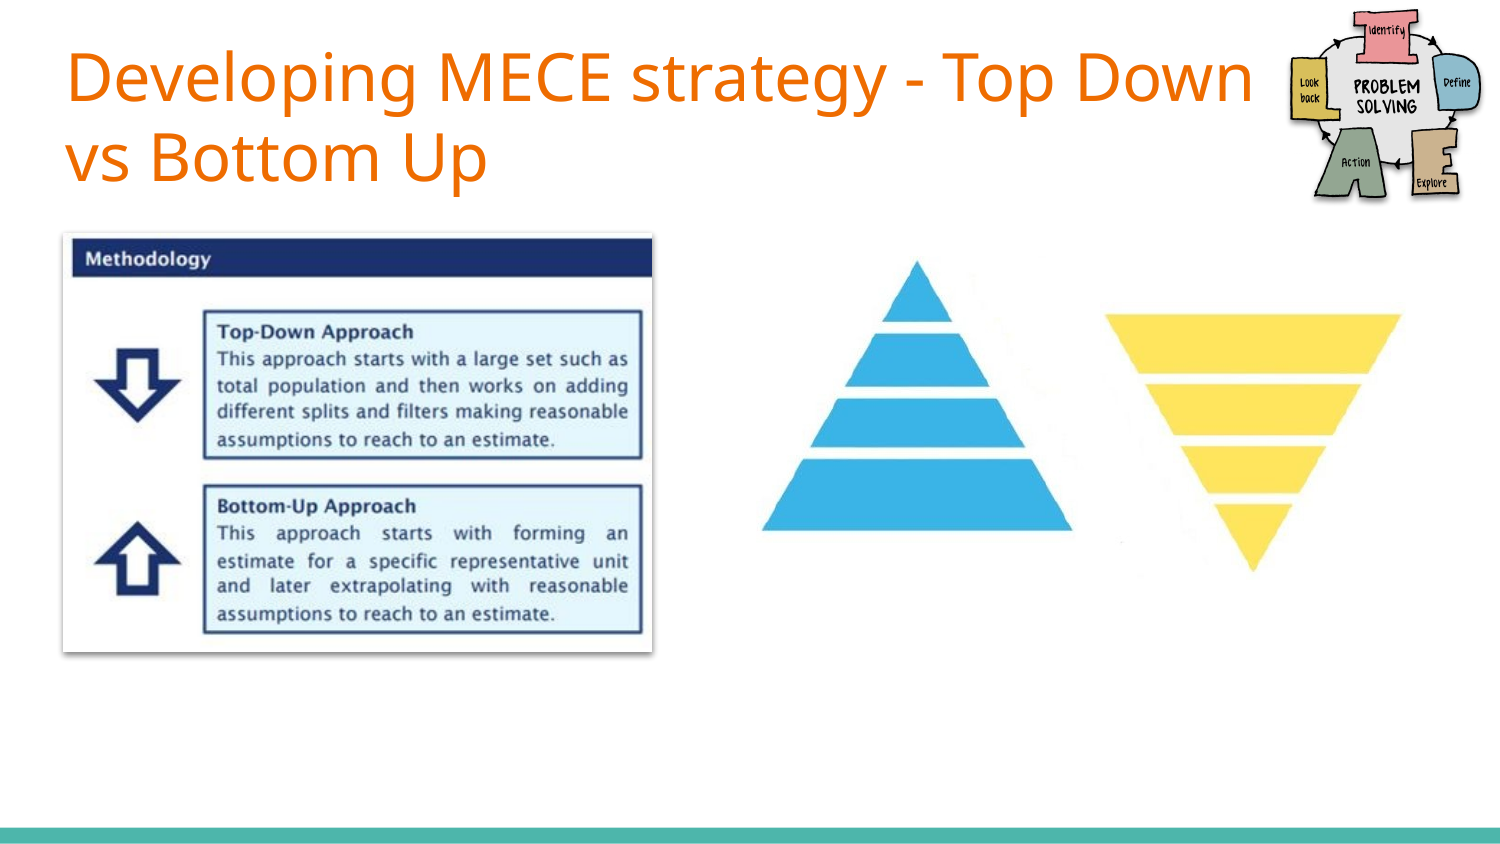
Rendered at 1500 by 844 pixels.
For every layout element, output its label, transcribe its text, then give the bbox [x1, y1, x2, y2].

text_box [1281, 2, 1490, 211]
title Developing MECE strategy - Top Down vs Bottom Up [63, 32, 1275, 196]
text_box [54, 226, 662, 665]
picture [756, 256, 1084, 543]
picture [1099, 302, 1406, 580]
